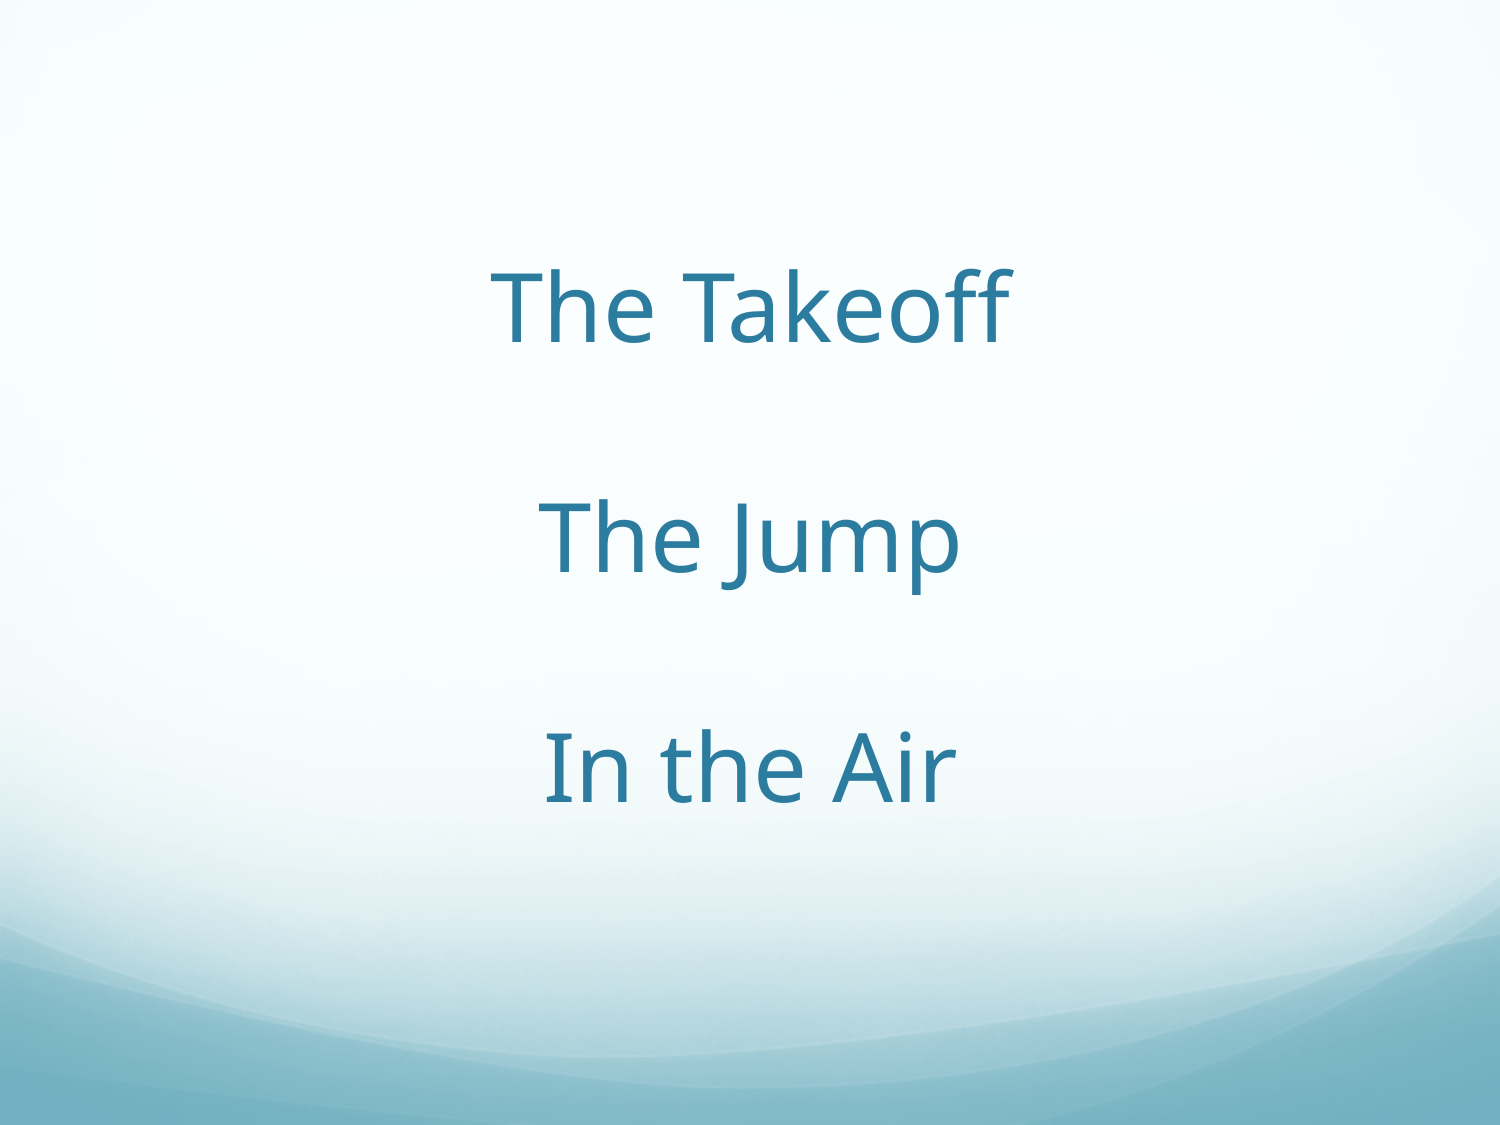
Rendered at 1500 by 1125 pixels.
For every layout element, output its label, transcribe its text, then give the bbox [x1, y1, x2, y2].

title The Takeoff The Jump In the Air [90, 394, 1412, 829]
